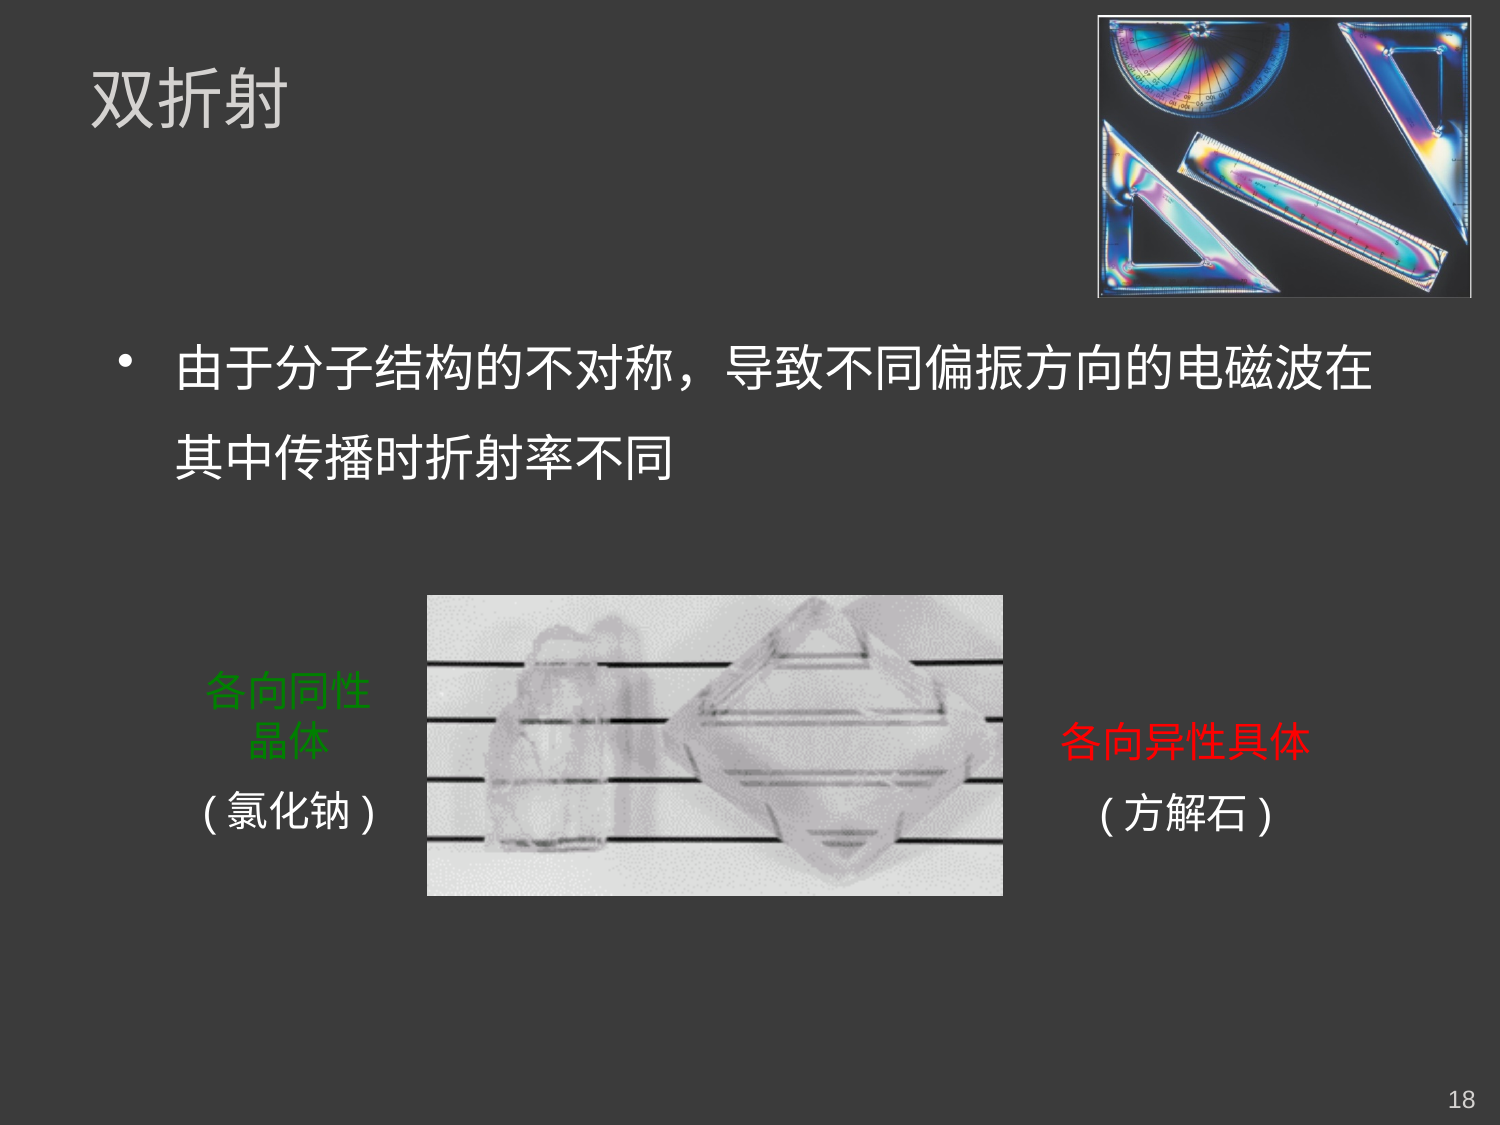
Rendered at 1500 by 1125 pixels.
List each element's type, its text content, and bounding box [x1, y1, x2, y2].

picture [1097, 15, 1472, 299]
title 双折射 [75, 45, 1087, 149]
slide_number 18 [1340, 1075, 1491, 1117]
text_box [169, 595, 1330, 897]
list 由于分子结构的不对称，导致不同偏振方向的电磁波在其中传播时折射率不同 [103, 299, 1397, 784]
